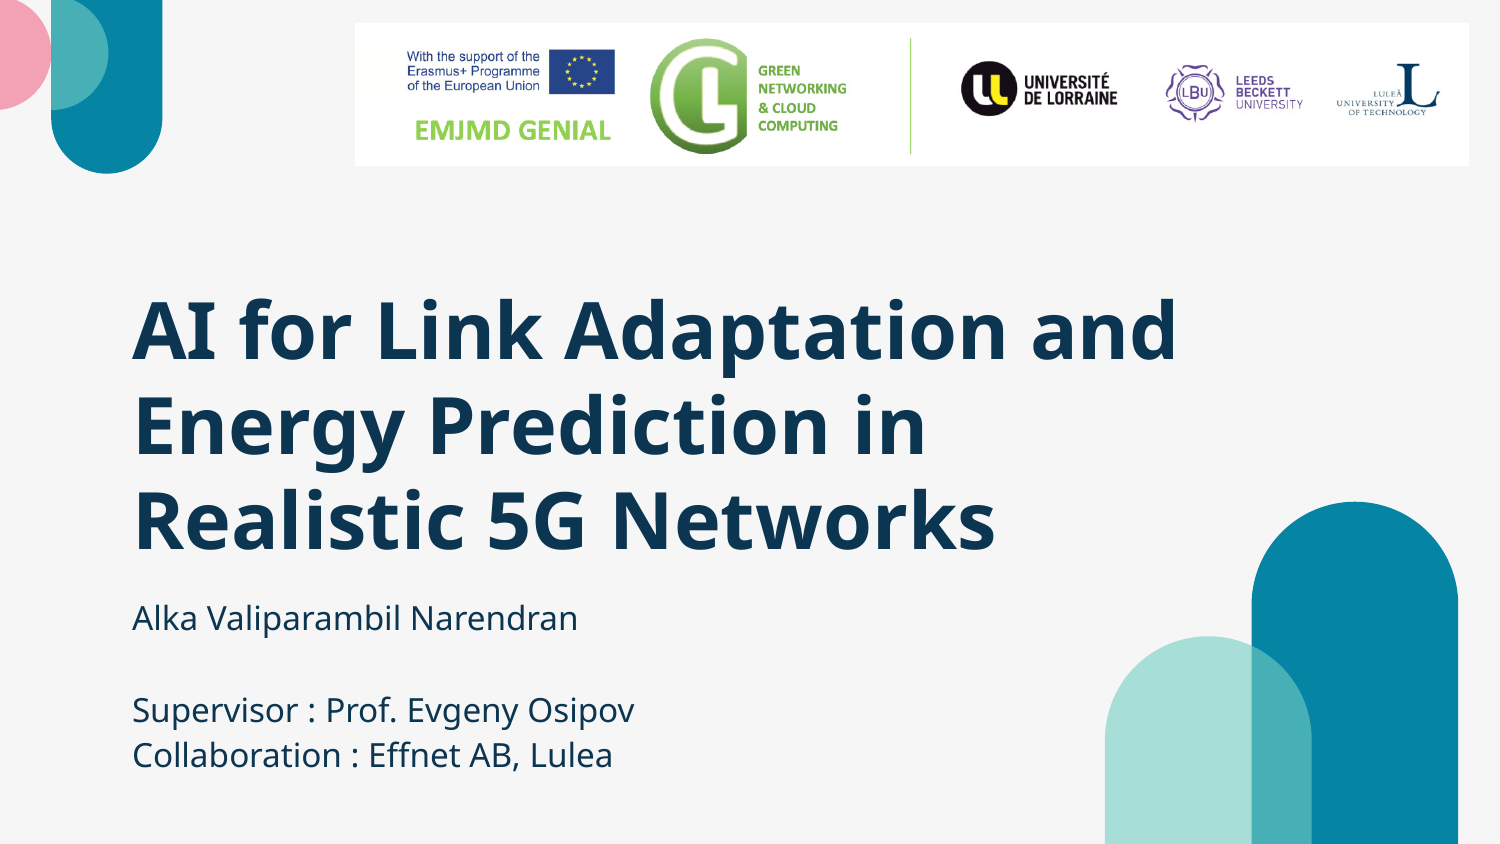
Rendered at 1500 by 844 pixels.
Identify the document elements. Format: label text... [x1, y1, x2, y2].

subtitle Alka Valiparambil Narendran Supervisor : Prof. Evgeny Osipov Collaboration : Effnet AB, Lulea [116, 575, 678, 790]
picture [354, 23, 1469, 166]
title AI for Link Adaptation and Energy Prediction in Realistic 5G Networks [116, 250, 1253, 581]
